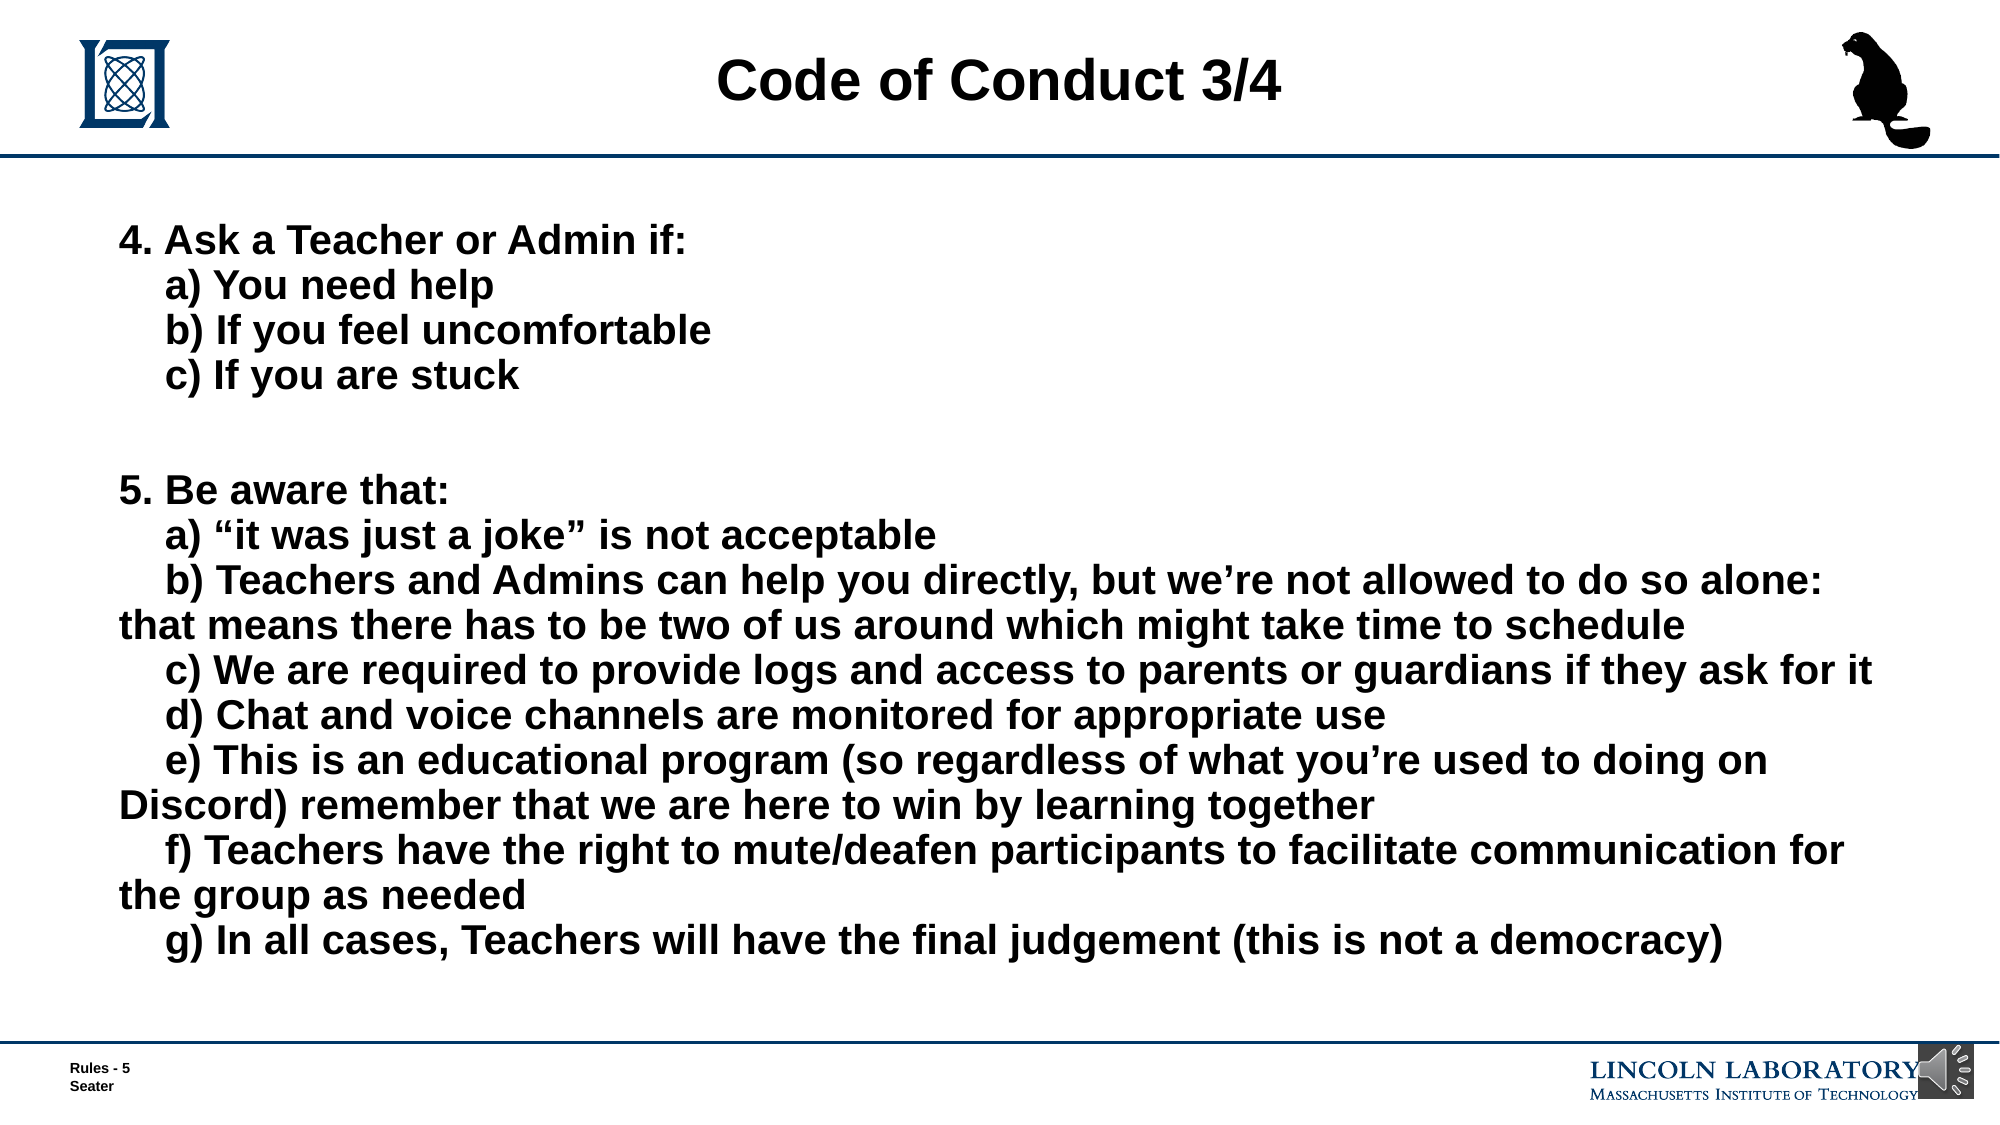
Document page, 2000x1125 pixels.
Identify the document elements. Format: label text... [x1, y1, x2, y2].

list 4. Ask a Teacher or Admin if: a) You need help b) If you feel uncomfortable c) If you are stuck 5. Be aware that: a) “it was just a joke” is not acceptable b) Teachers and Admins can help you directly, but we’re not allowed to do so alone: that means there has to be two of us around which might take time to schedule c) We are required to provide logs and access to parents or guardians if they ask for it d) Chat and voice channels are monitored for appropriate use e) This is an educational program (so regardless of what you’re used to doing on Discord) remember that we are here to win by learning together f) Teachers have the right to mute/deafen participants to facilitate communication for the group as needed g) In all cases, Teachers will have the final judgement (this is not a democracy) [103, 211, 1896, 1004]
picture [1830, 20, 1942, 156]
picture [79, 40, 170, 128]
picture [1588, 1042, 1975, 1101]
title Code of Conduct 3/4 [205, 16, 1794, 151]
